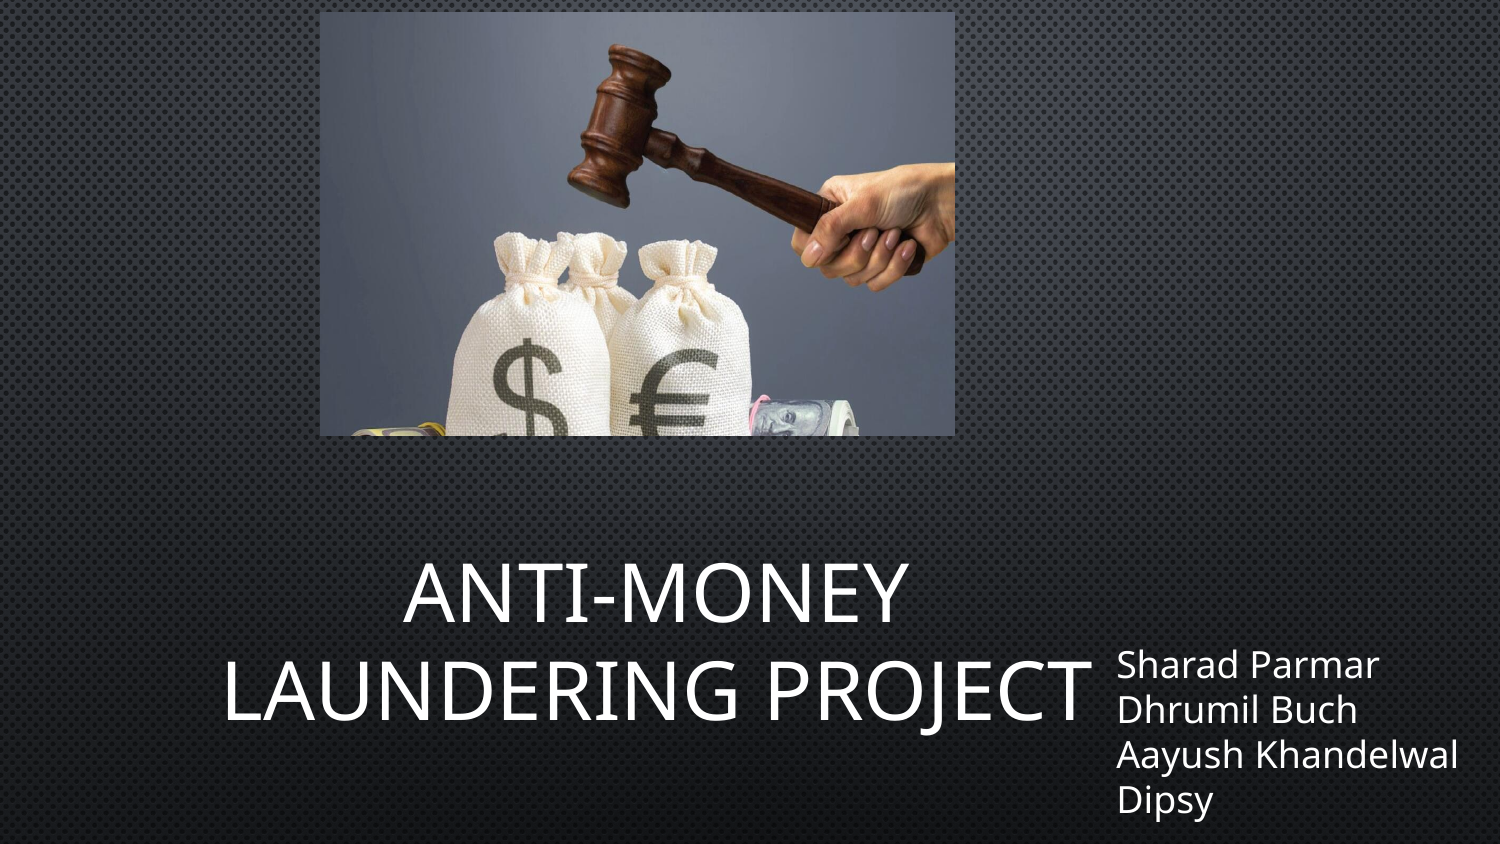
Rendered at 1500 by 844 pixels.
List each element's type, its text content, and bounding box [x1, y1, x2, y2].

picture [320, 12, 955, 436]
title Anti-Money Laundering Project [201, 492, 1113, 786]
text_box Sharad Parmar Dhrumil Buch Aayush Khandelwal Dipsy [1101, 633, 1500, 828]
